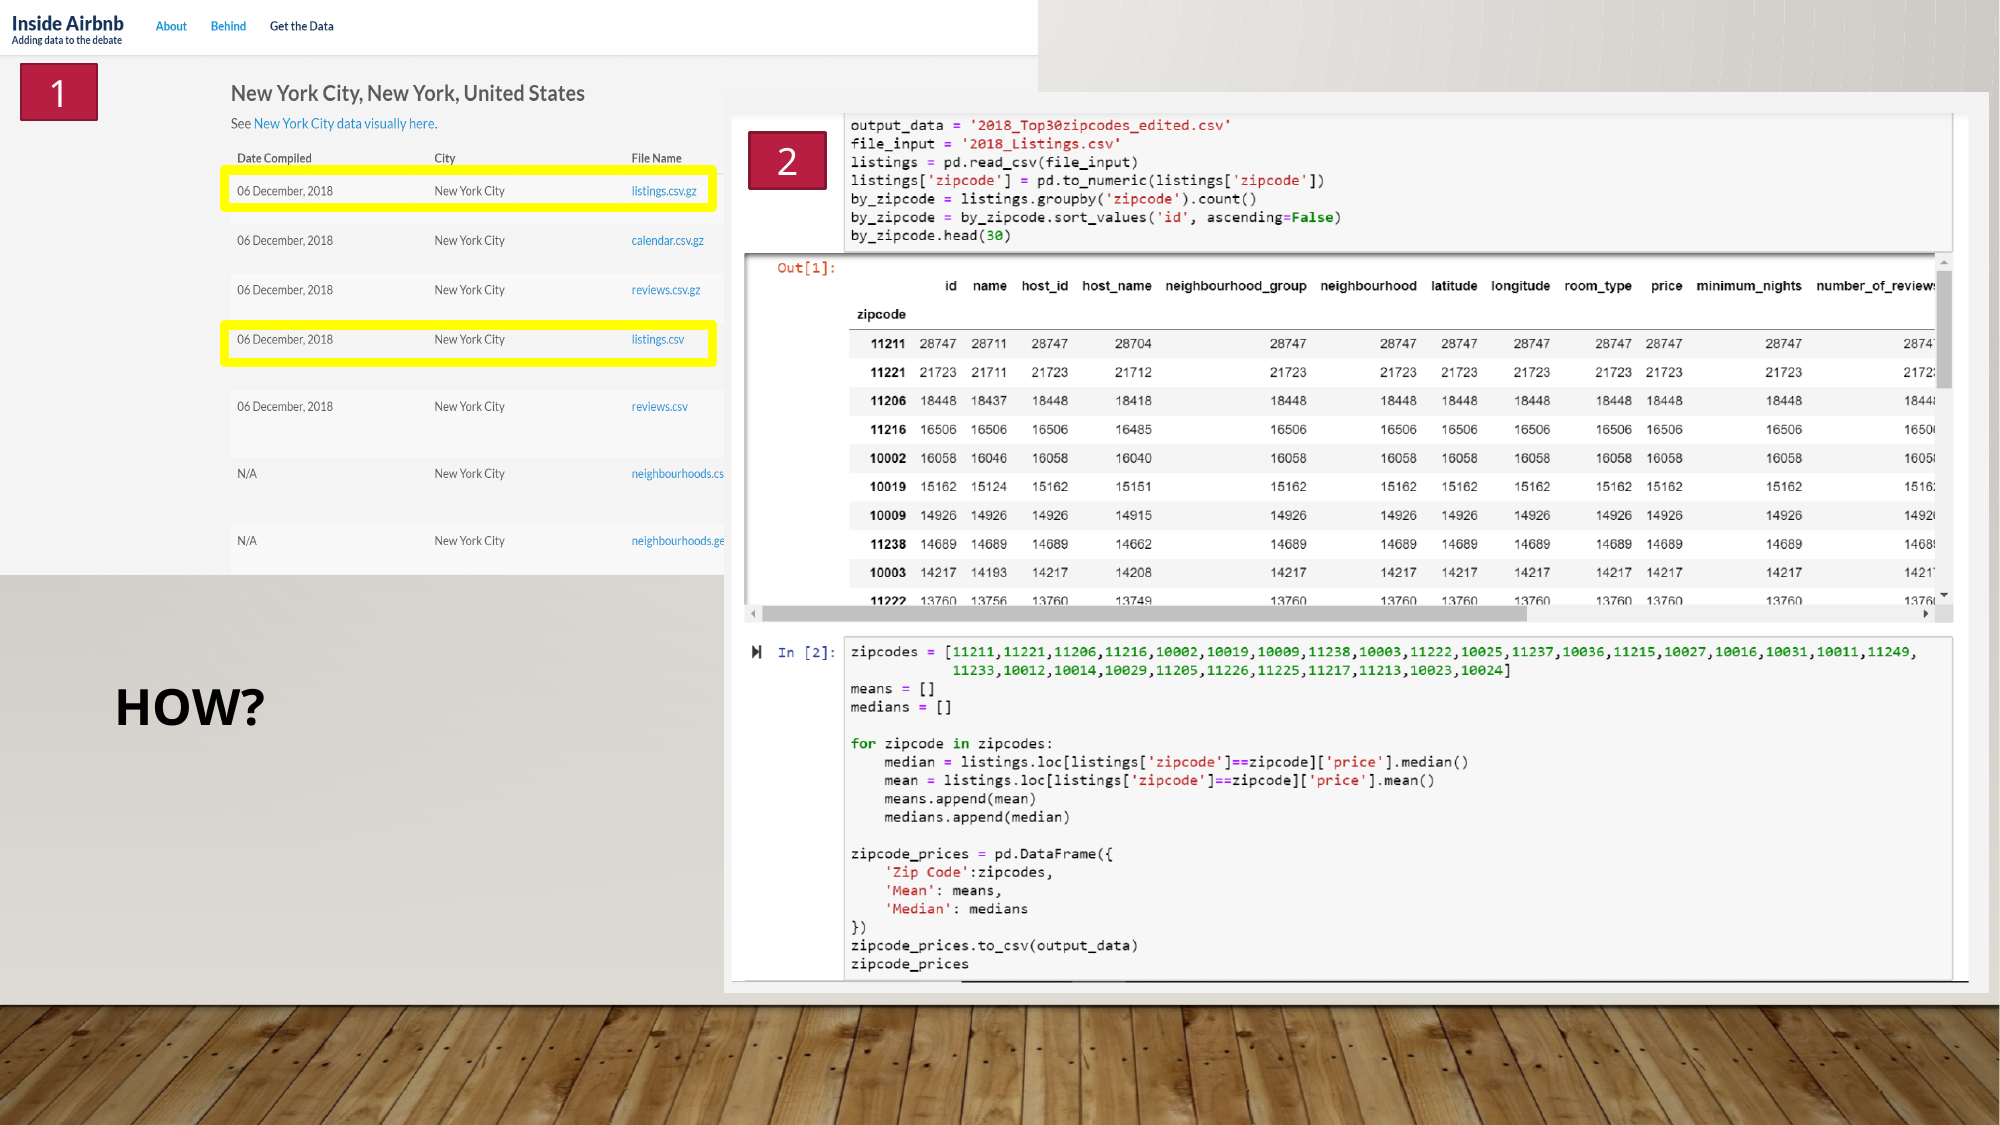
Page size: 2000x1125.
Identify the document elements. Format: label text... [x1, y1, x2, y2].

text_box HOW? [99, 668, 438, 743]
picture [0, 1005, 2000, 1125]
picture [724, 92, 1989, 993]
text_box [0, 0, 1038, 576]
